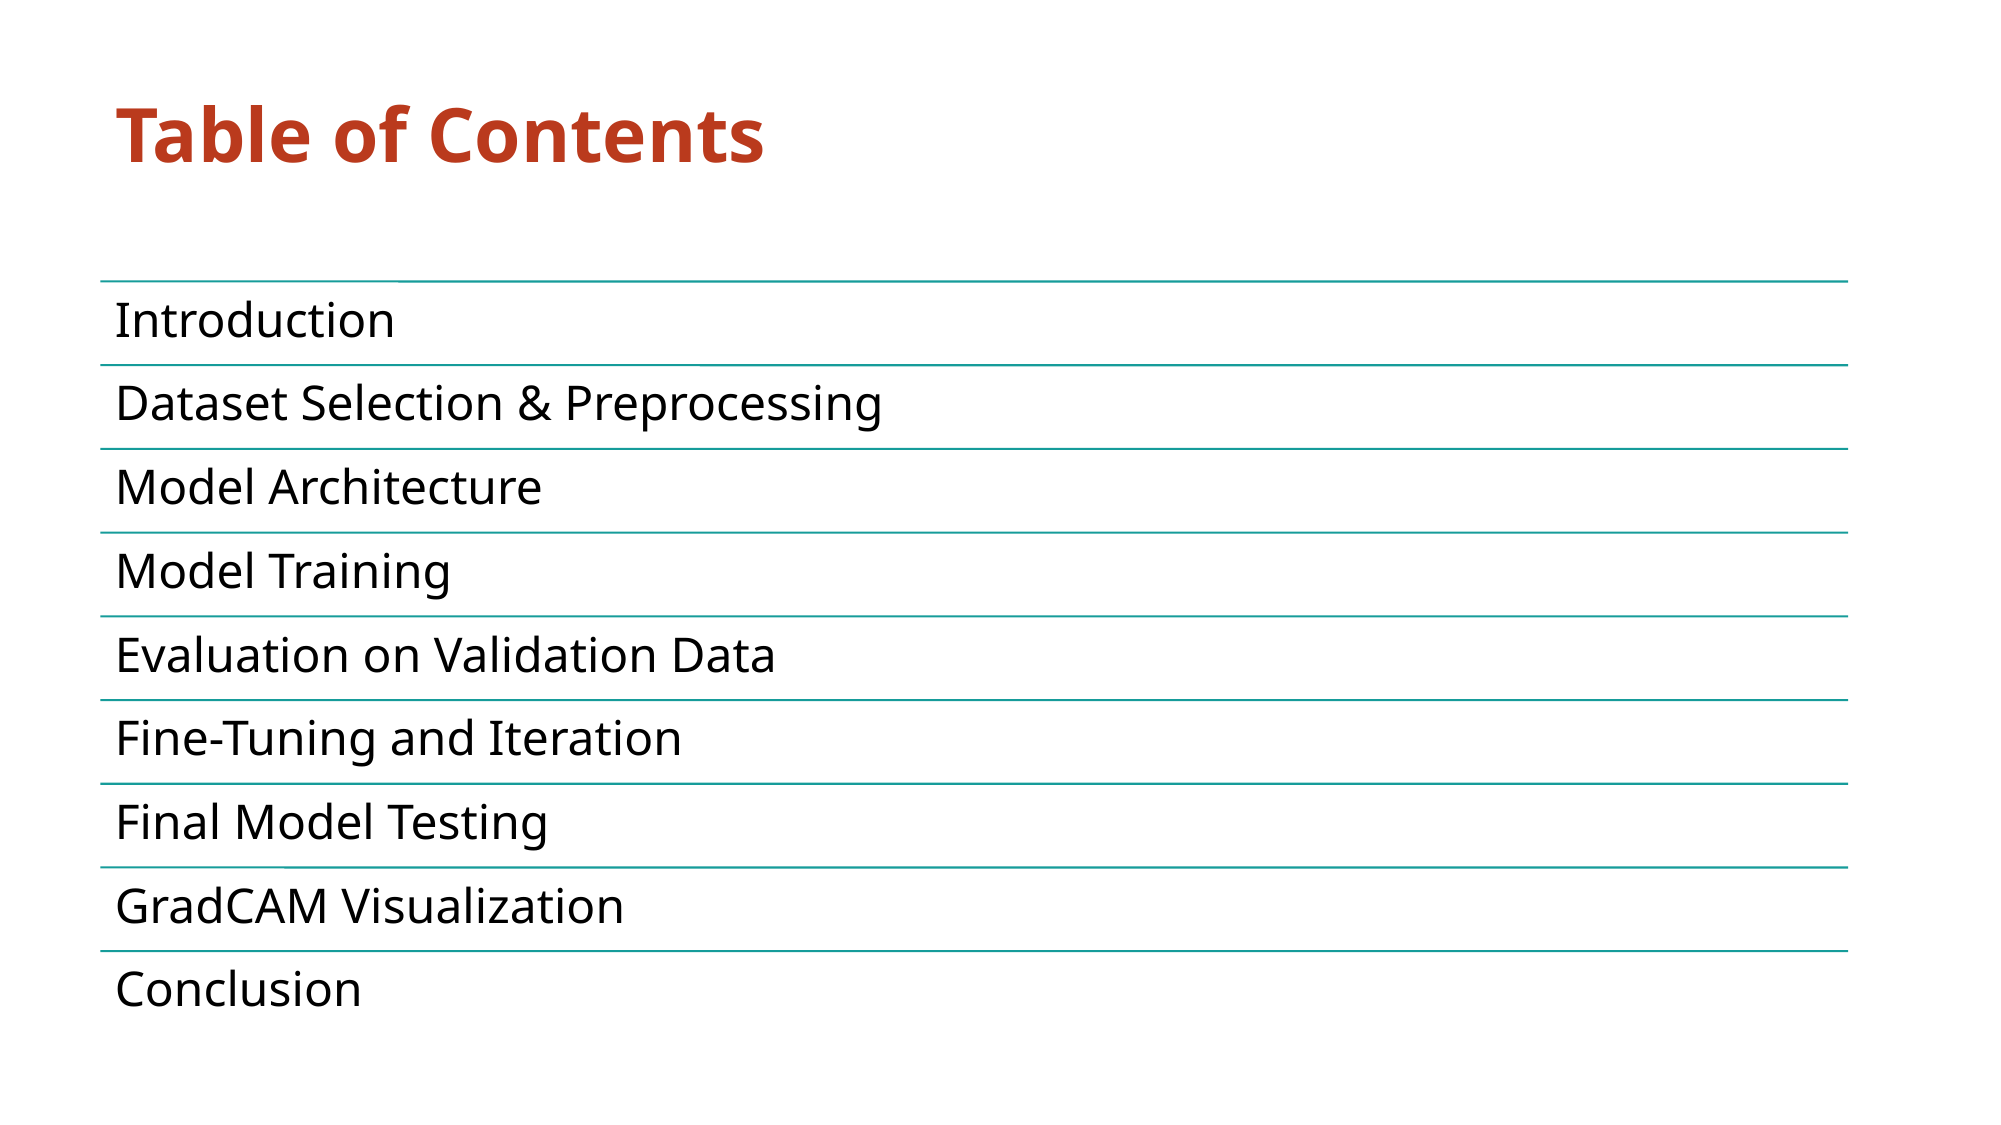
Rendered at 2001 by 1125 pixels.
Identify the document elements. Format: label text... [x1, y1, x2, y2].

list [100, 281, 1849, 1035]
title Table of Contents [100, 90, 1849, 276]
